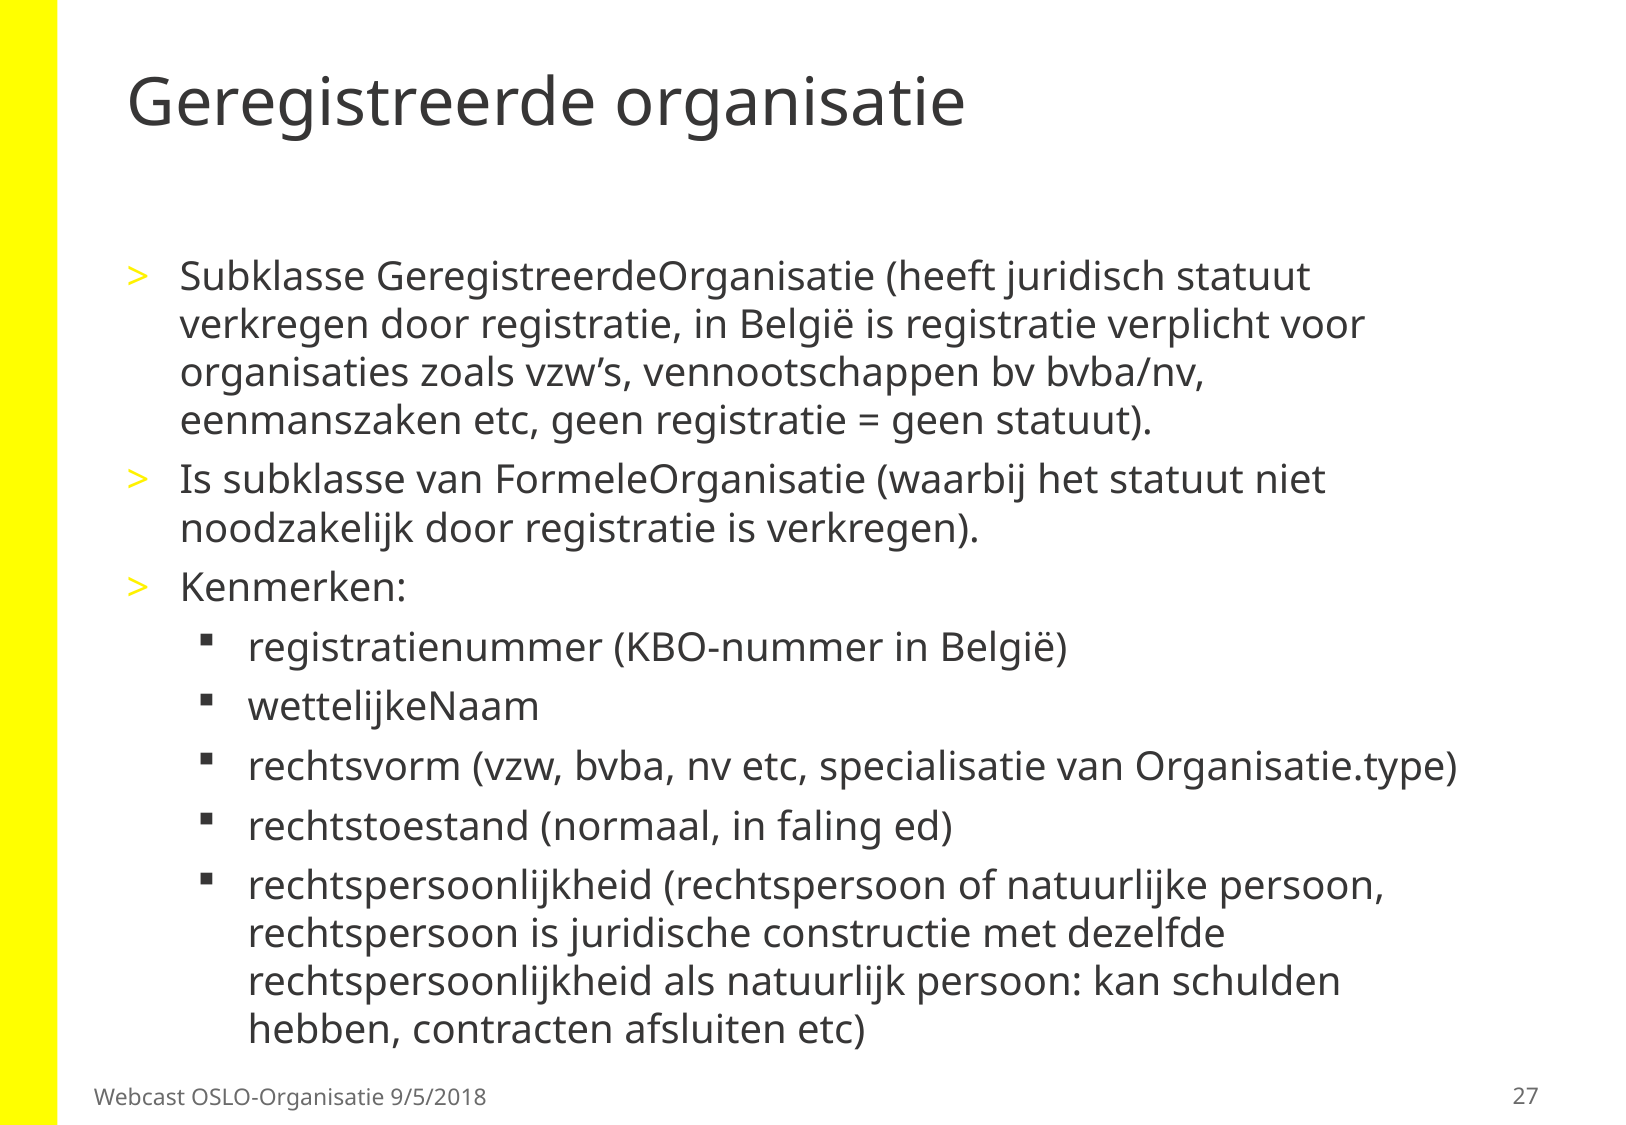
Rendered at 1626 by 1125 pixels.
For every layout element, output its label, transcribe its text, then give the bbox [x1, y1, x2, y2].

slide_number 27 [1424, 1075, 1548, 1120]
list Subklasse GeregistreerdeOrganisatie (heeft juridisch statuut verkregen door registratie, in België is registratie verplicht voor organisaties zoals vzw’s, vennootschappen bv bvba/nv, eenmanszaken etc, geen registratie = geen statuut). Is subklasse van FormeleOrganisatie (waarbij het statuut niet noodzakelijk door registratie is verkregen). Kenmerken: registratienummer (KBO-nummer in België) wettelijkeNaam rechtsvorm (vzw, bvba, nv etc, specialisatie van Organisatie.type) rechtstoestand (normaal, in faling ed) rechtspersoonlijkheid (rechtspersoon of natuurlijke persoon, rechtspersoon is juridische constructie met dezelfde rechtspersoonlijkheid als natuurlijk persoon: kan schulden hebben, contracten afsluiten etc) [111, 243, 1514, 1063]
title Geregistreerde organisatie [111, 59, 1514, 222]
footer Webcast OSLO-Organisatie 9/5/2018 [78, 1083, 1077, 1113]
